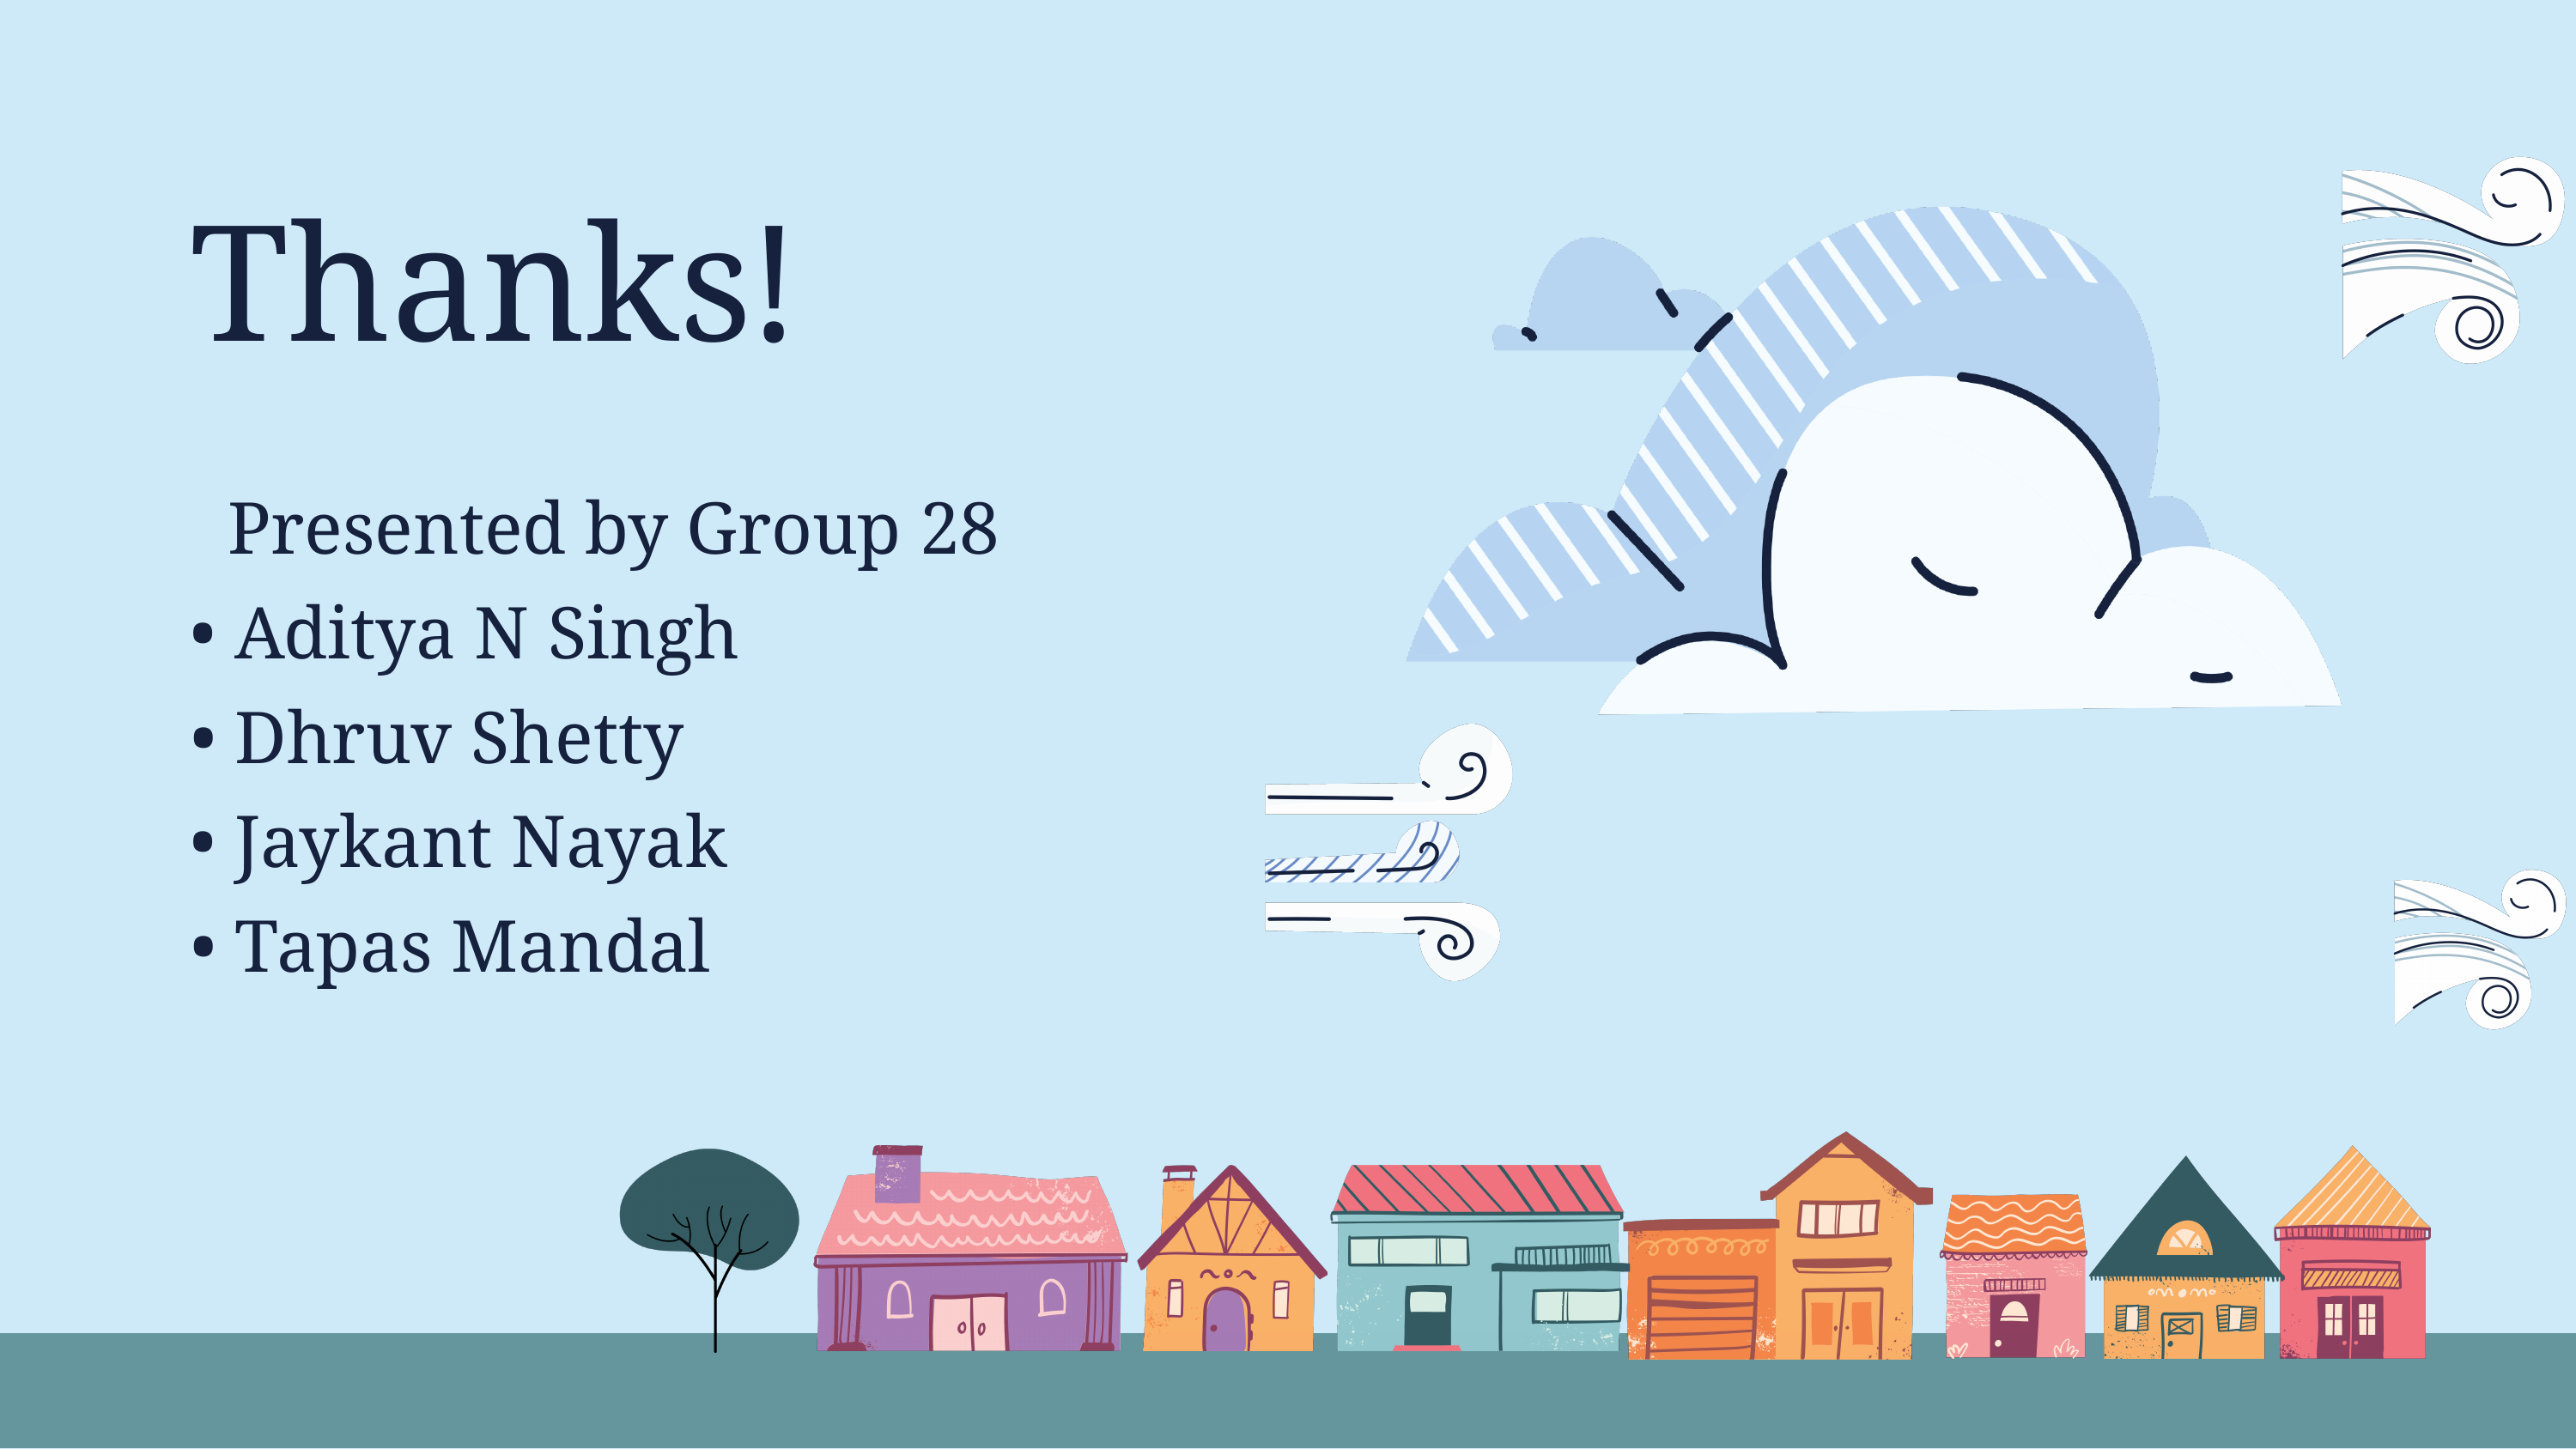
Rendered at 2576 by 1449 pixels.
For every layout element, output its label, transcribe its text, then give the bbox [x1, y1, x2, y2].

text_box [1265, 724, 1513, 981]
text_box [812, 1145, 1128, 1330]
text_box [2088, 1155, 2285, 1330]
text_box [1137, 1165, 1328, 1330]
text_box [1939, 1194, 2088, 1330]
text_box [1623, 1131, 1934, 1330]
text_box [616, 1145, 805, 1330]
text_box [2274, 1145, 2432, 1330]
text_box [2393, 868, 2571, 1040]
text_box [1406, 206, 2342, 715]
text_box Presented by Group 28 • Aditya N Singh • Dhruv Shetty • Jaykant Nayak • Tapas Mandal [190, 464, 1151, 1091]
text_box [0, 1332, 2576, 1449]
text_box Thanks! [190, 137, 1389, 373]
text_box [2341, 155, 2571, 377]
text_box [1330, 1165, 1631, 1330]
